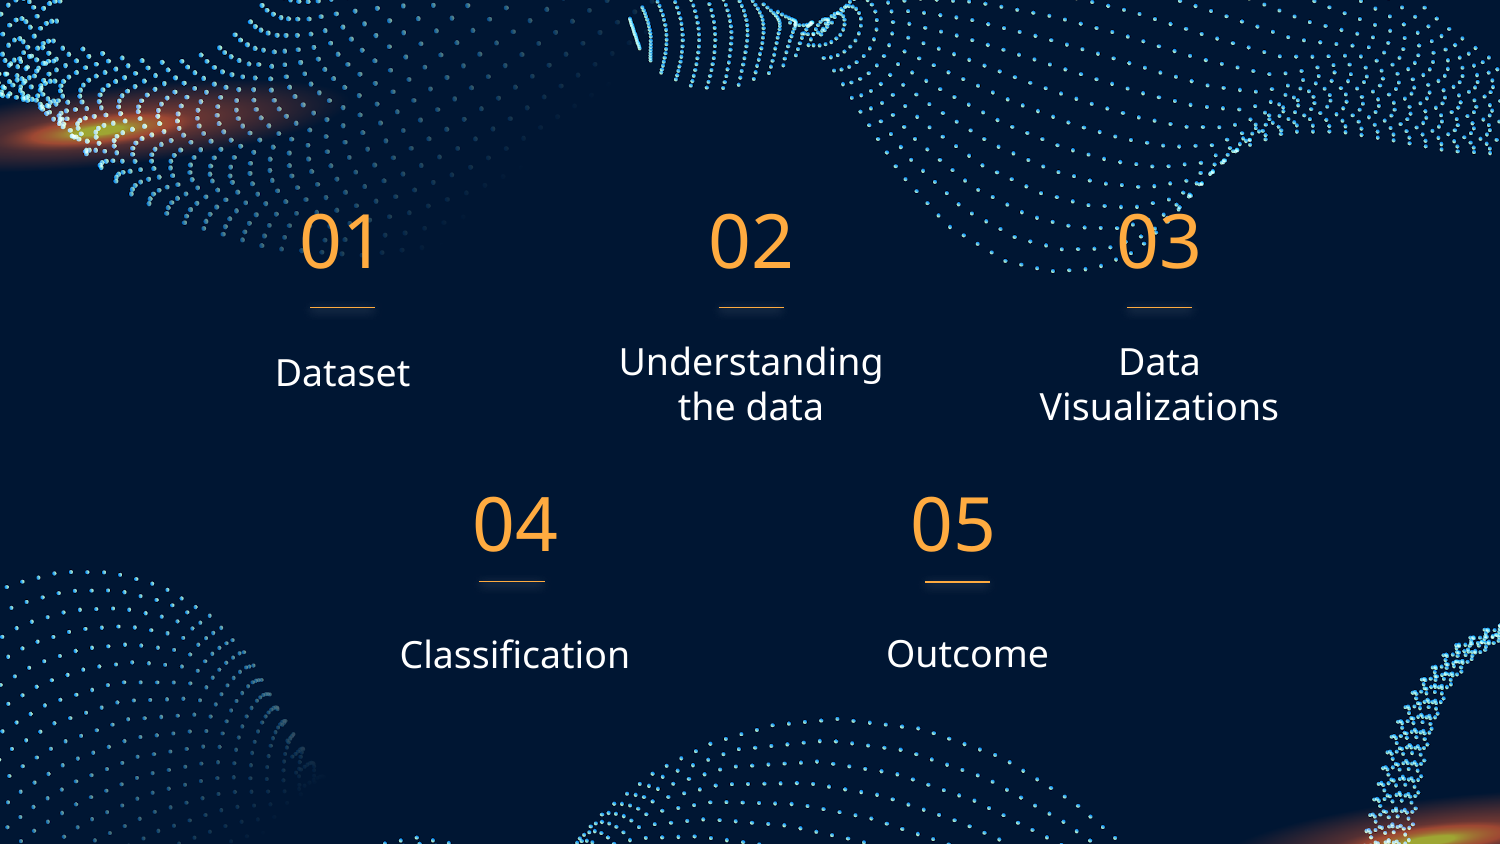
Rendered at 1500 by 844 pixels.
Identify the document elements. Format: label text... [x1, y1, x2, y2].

title Understanding the data [581, 352, 921, 443]
text_box 04 [345, 462, 685, 582]
text_box Outcome [798, 599, 1138, 690]
title 01 [173, 180, 513, 299]
title 02 [581, 180, 921, 299]
title 03 [990, 180, 1330, 299]
text_box 05 [783, 462, 1123, 582]
text_box Classification [345, 601, 685, 691]
picture [0, 0, 1500, 844]
title Data Visualizations [990, 352, 1330, 443]
title Dataset [173, 318, 513, 409]
